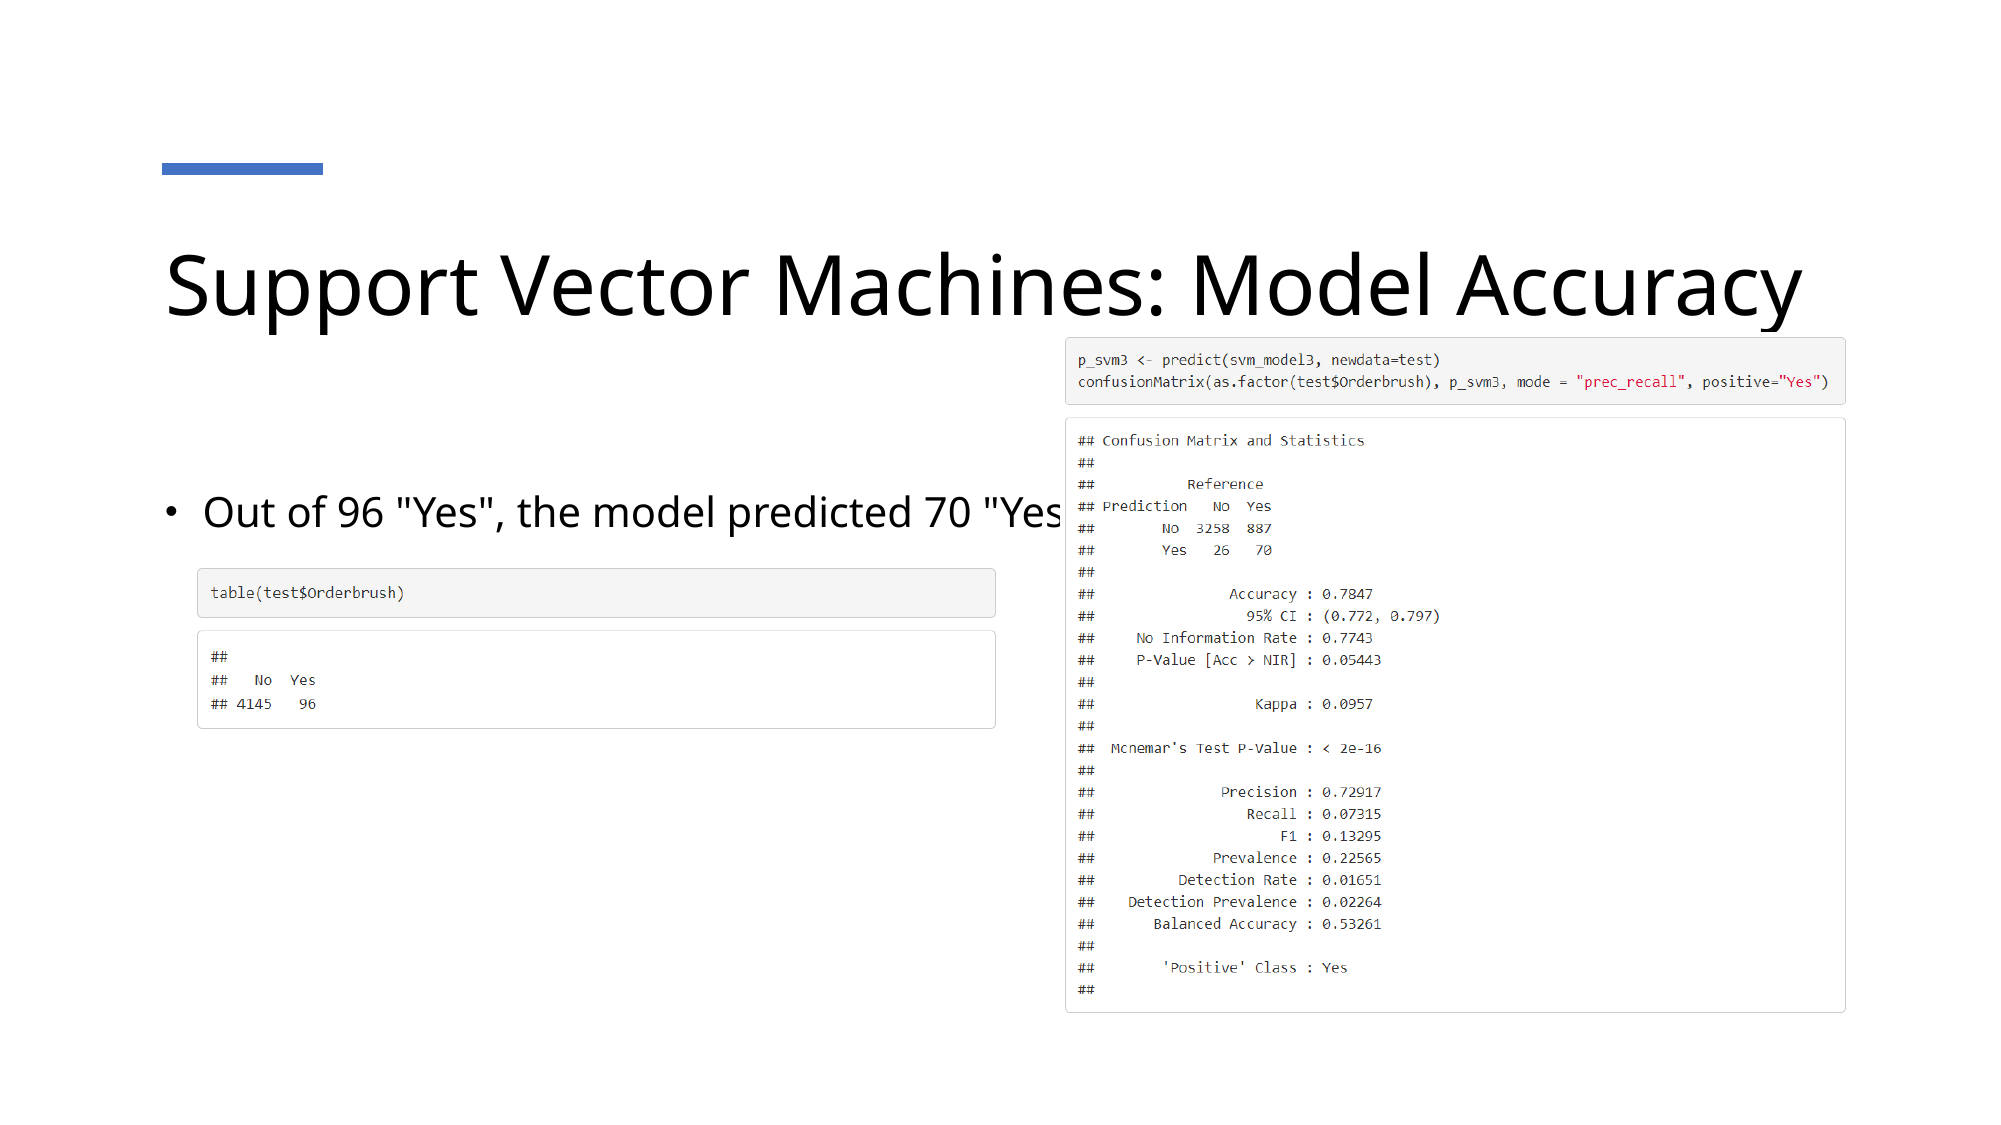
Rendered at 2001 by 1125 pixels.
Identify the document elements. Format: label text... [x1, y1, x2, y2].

picture [1060, 332, 1850, 1015]
list Out of 96 "Yes", the model predicted 70 "Yes". [150, 468, 1060, 975]
picture [192, 562, 1001, 734]
title Support Vector Machines: Model Accuracy [150, 224, 1850, 441]
